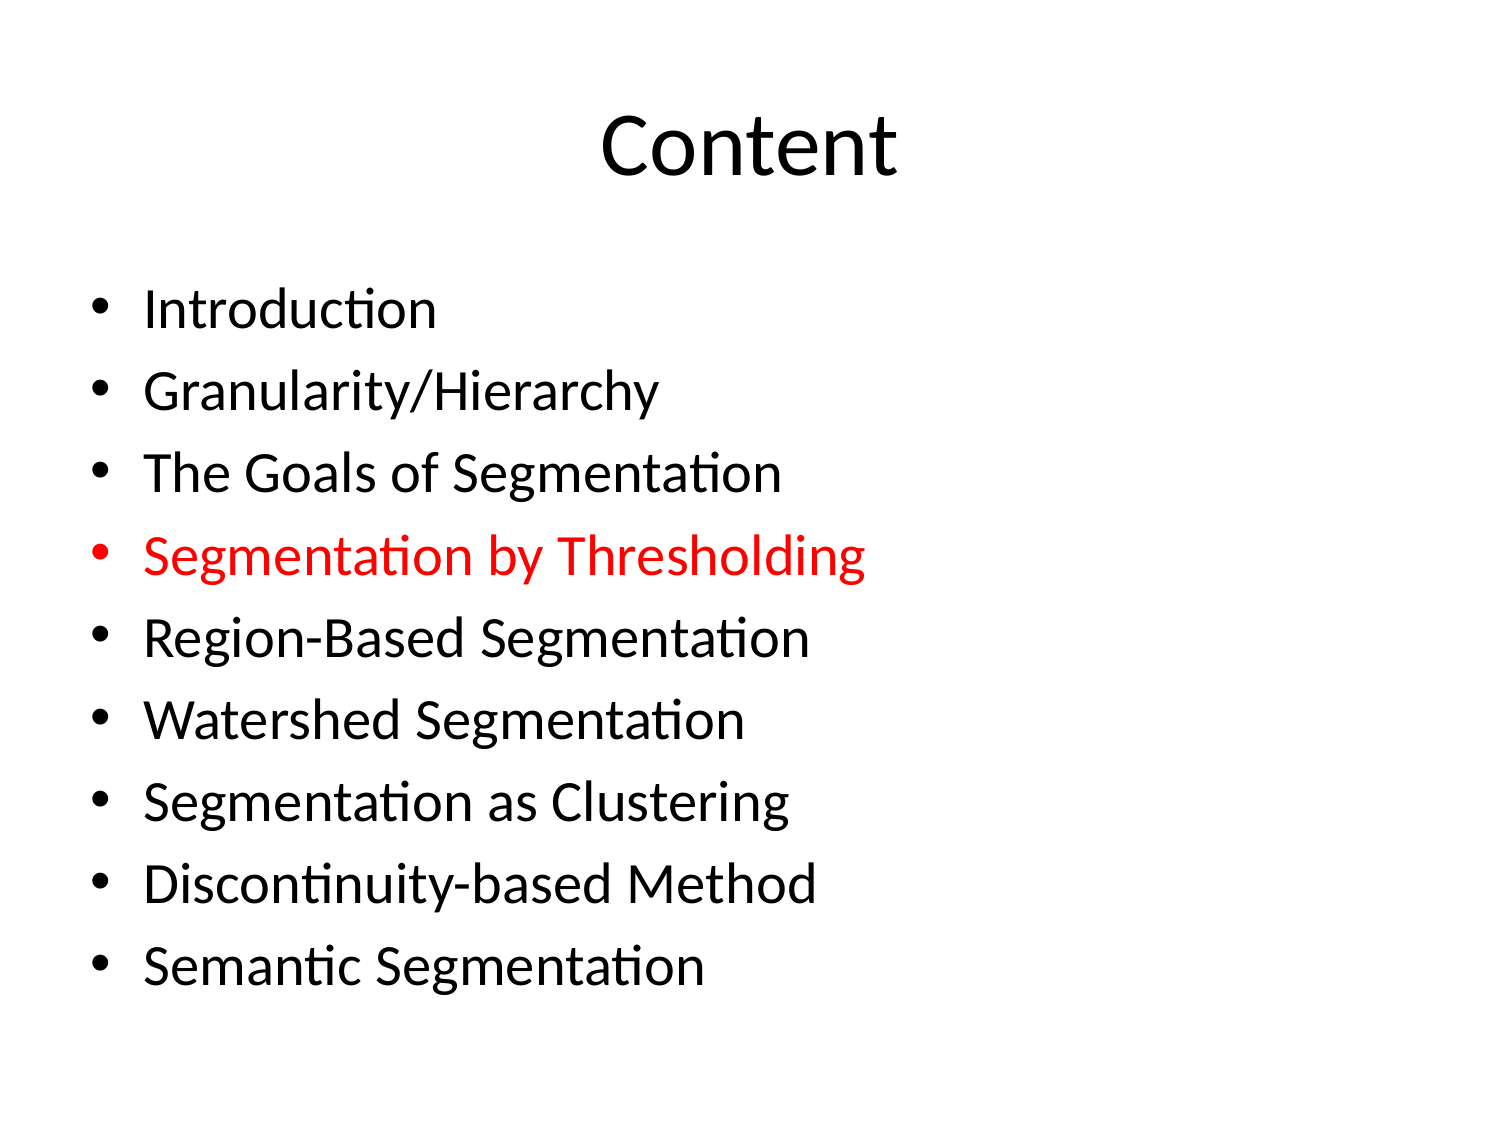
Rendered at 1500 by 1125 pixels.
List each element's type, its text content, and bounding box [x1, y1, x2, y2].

title Content [75, 45, 1425, 233]
list Introduction Granularity/Hierarchy The Goals of Segmentation Segmentation by Thresholding Region-Based Segmentation Watershed Segmentation Segmentation as Clustering Discontinuity-based Method Semantic Segmentation [75, 262, 1425, 1005]
